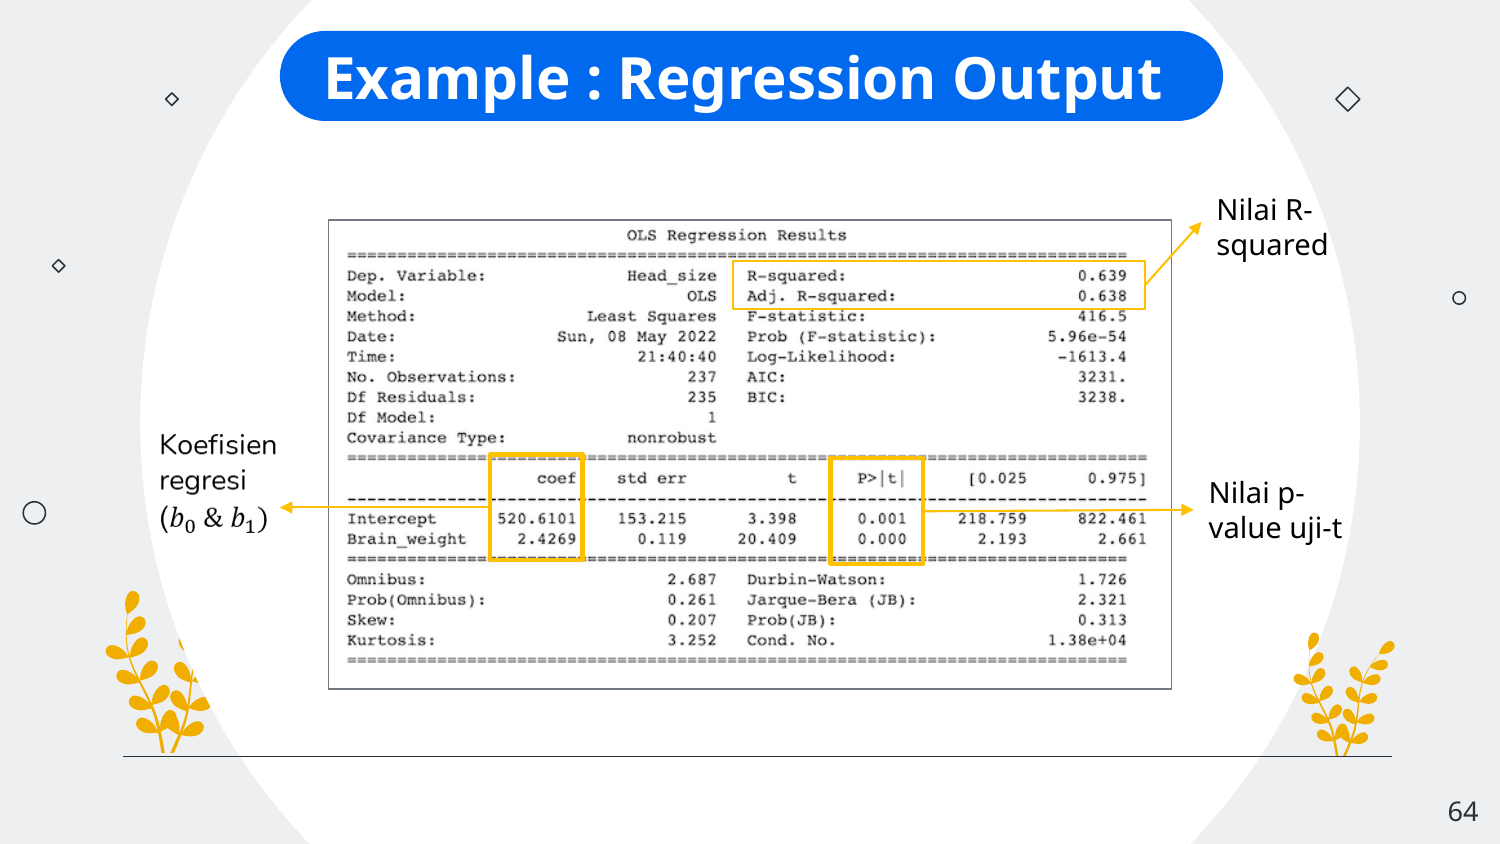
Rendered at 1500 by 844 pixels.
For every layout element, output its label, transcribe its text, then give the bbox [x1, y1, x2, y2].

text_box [1144, 221, 1202, 286]
slide_number ‹#› [1403, 779, 1494, 844]
text_box [144, 421, 323, 543]
title Example : Regression Output [292, 37, 1194, 116]
text_box Nilai R-squared [1201, 183, 1397, 269]
text_box [302, 30, 1224, 121]
picture [328, 220, 1172, 689]
text_box Nilai p-value uji-t [1193, 467, 1364, 553]
text_box [279, 45, 292, 107]
